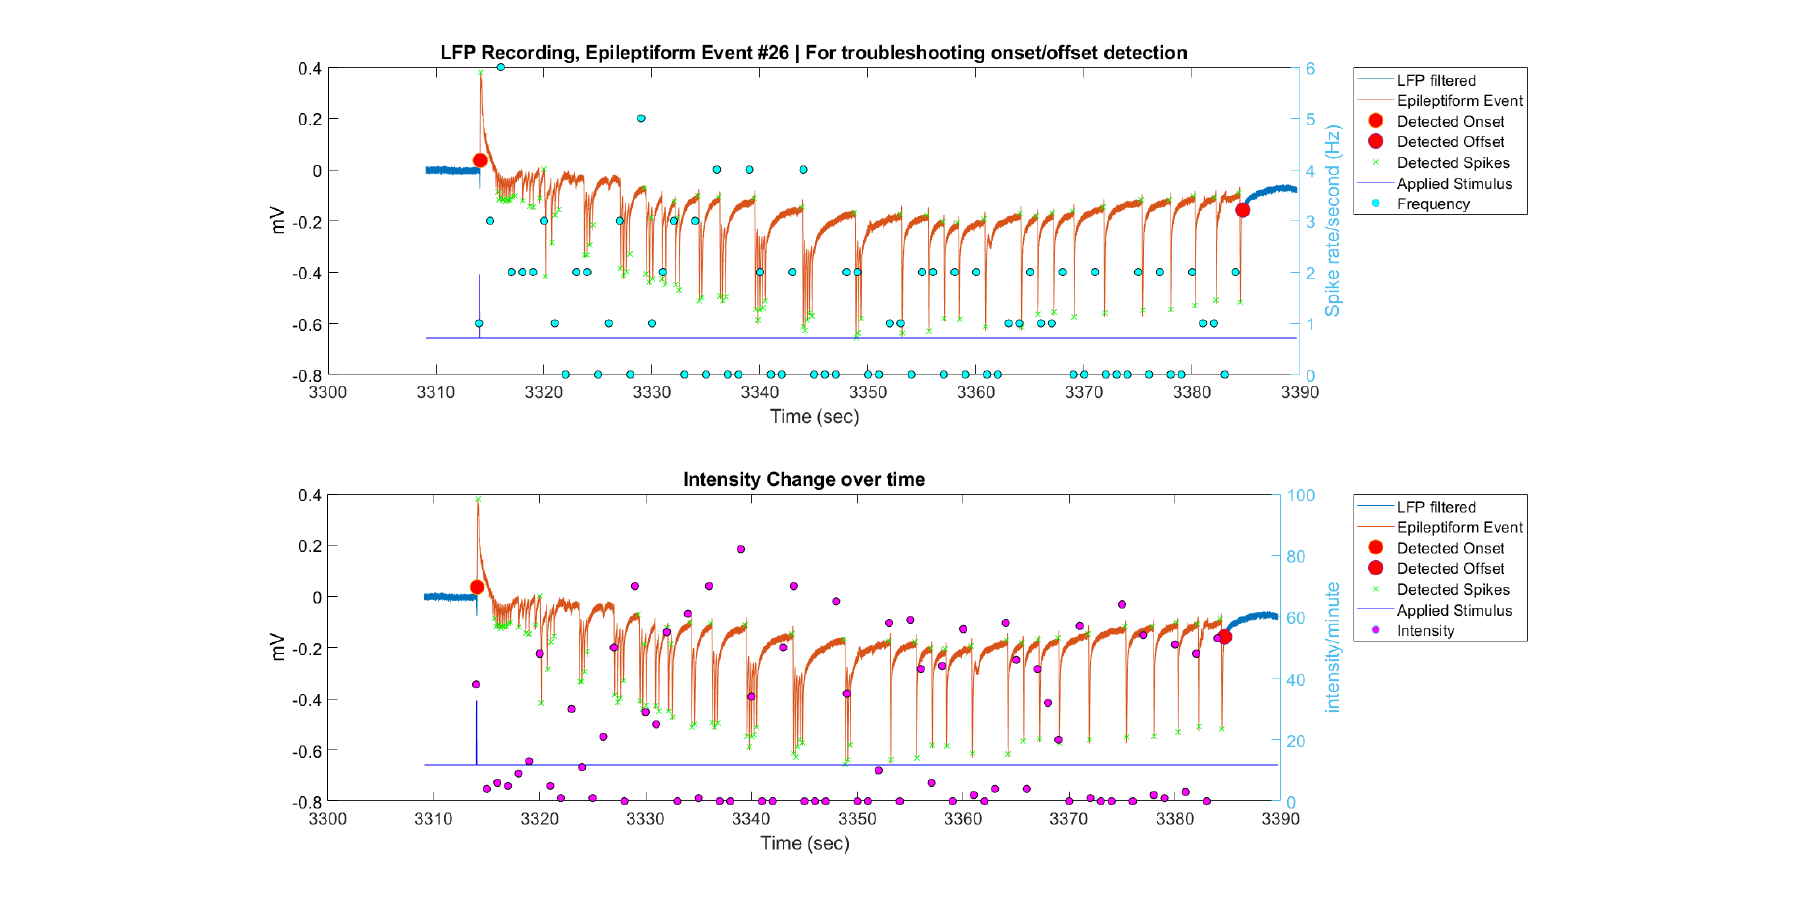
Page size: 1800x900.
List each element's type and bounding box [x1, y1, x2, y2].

picture [126, 0, 1674, 900]
